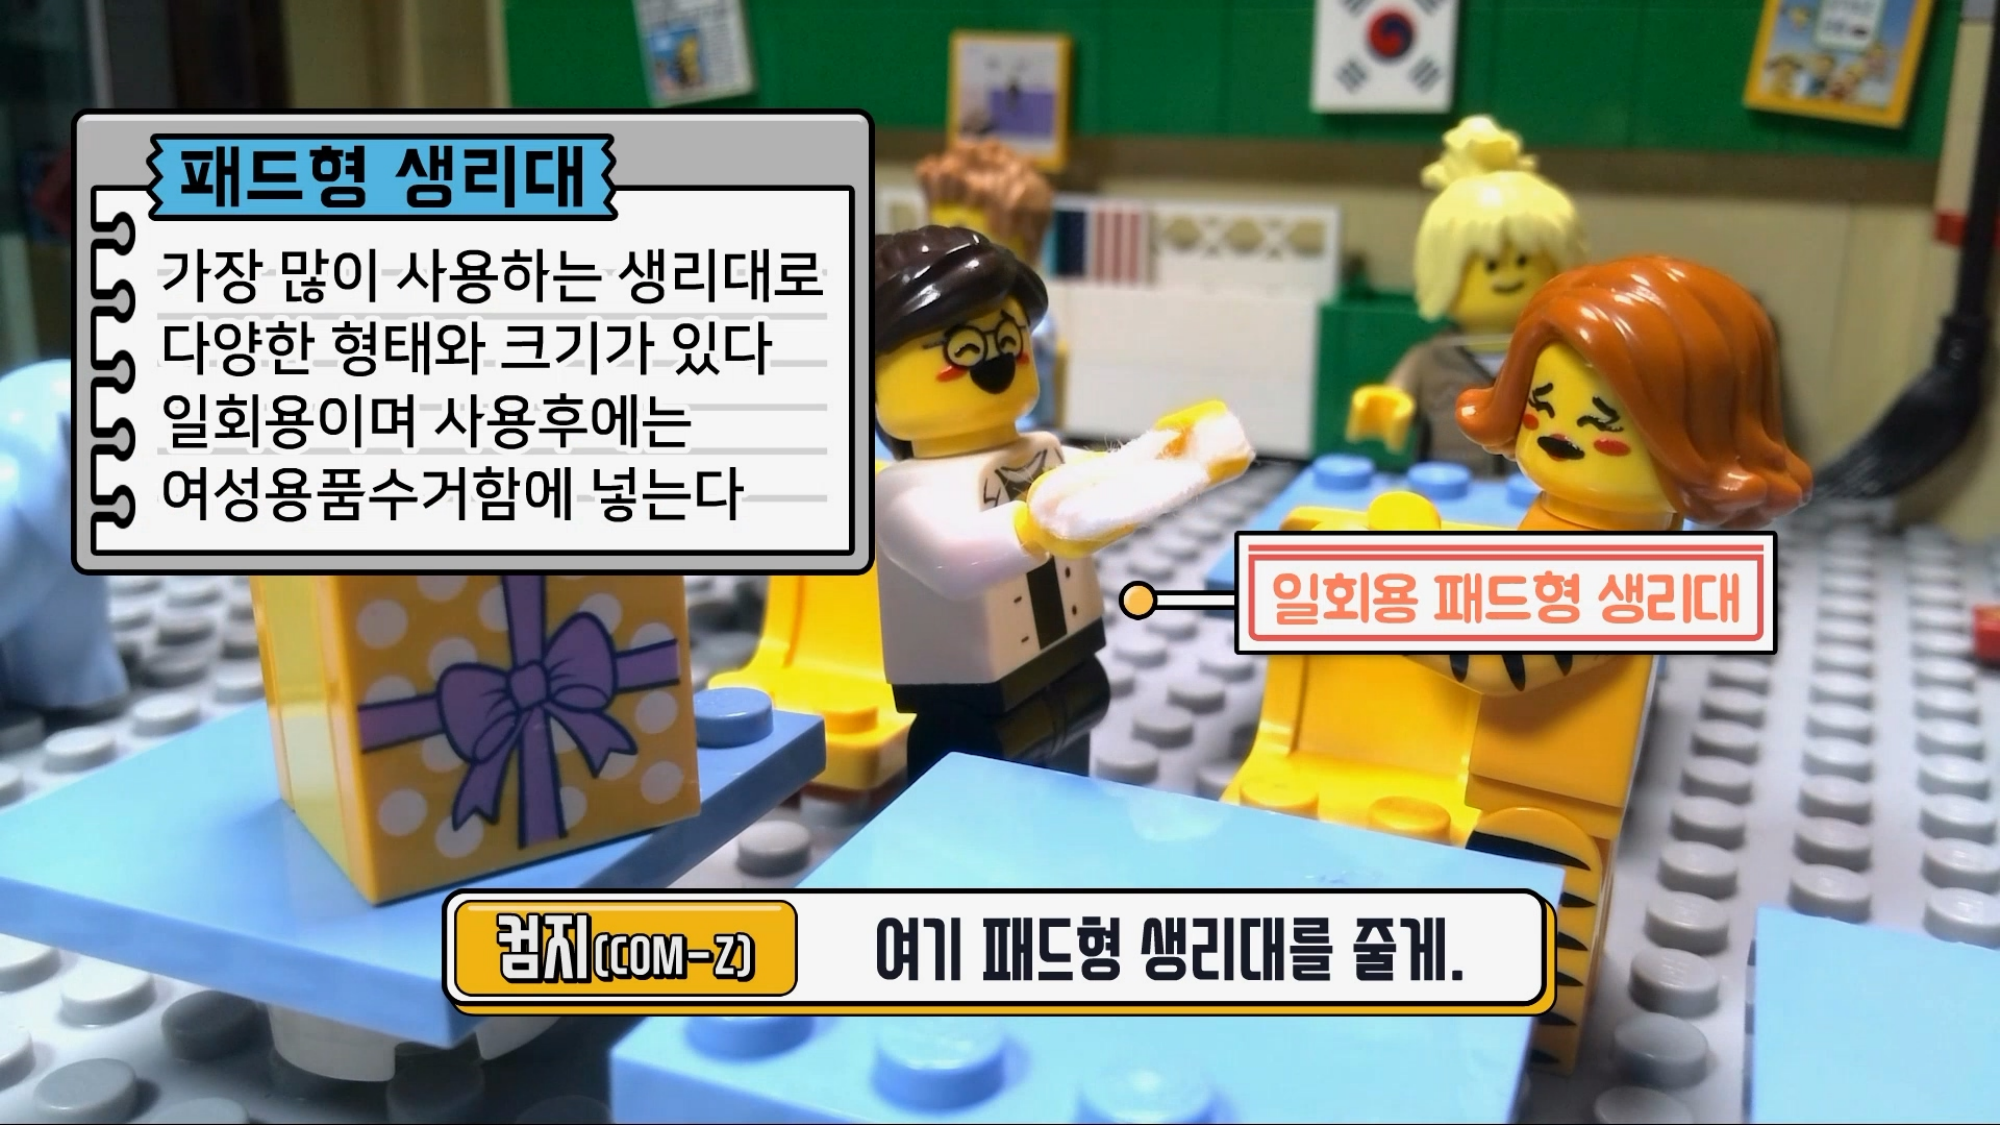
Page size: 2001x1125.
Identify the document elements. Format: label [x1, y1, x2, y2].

list [0, 0, 2000, 1125]
